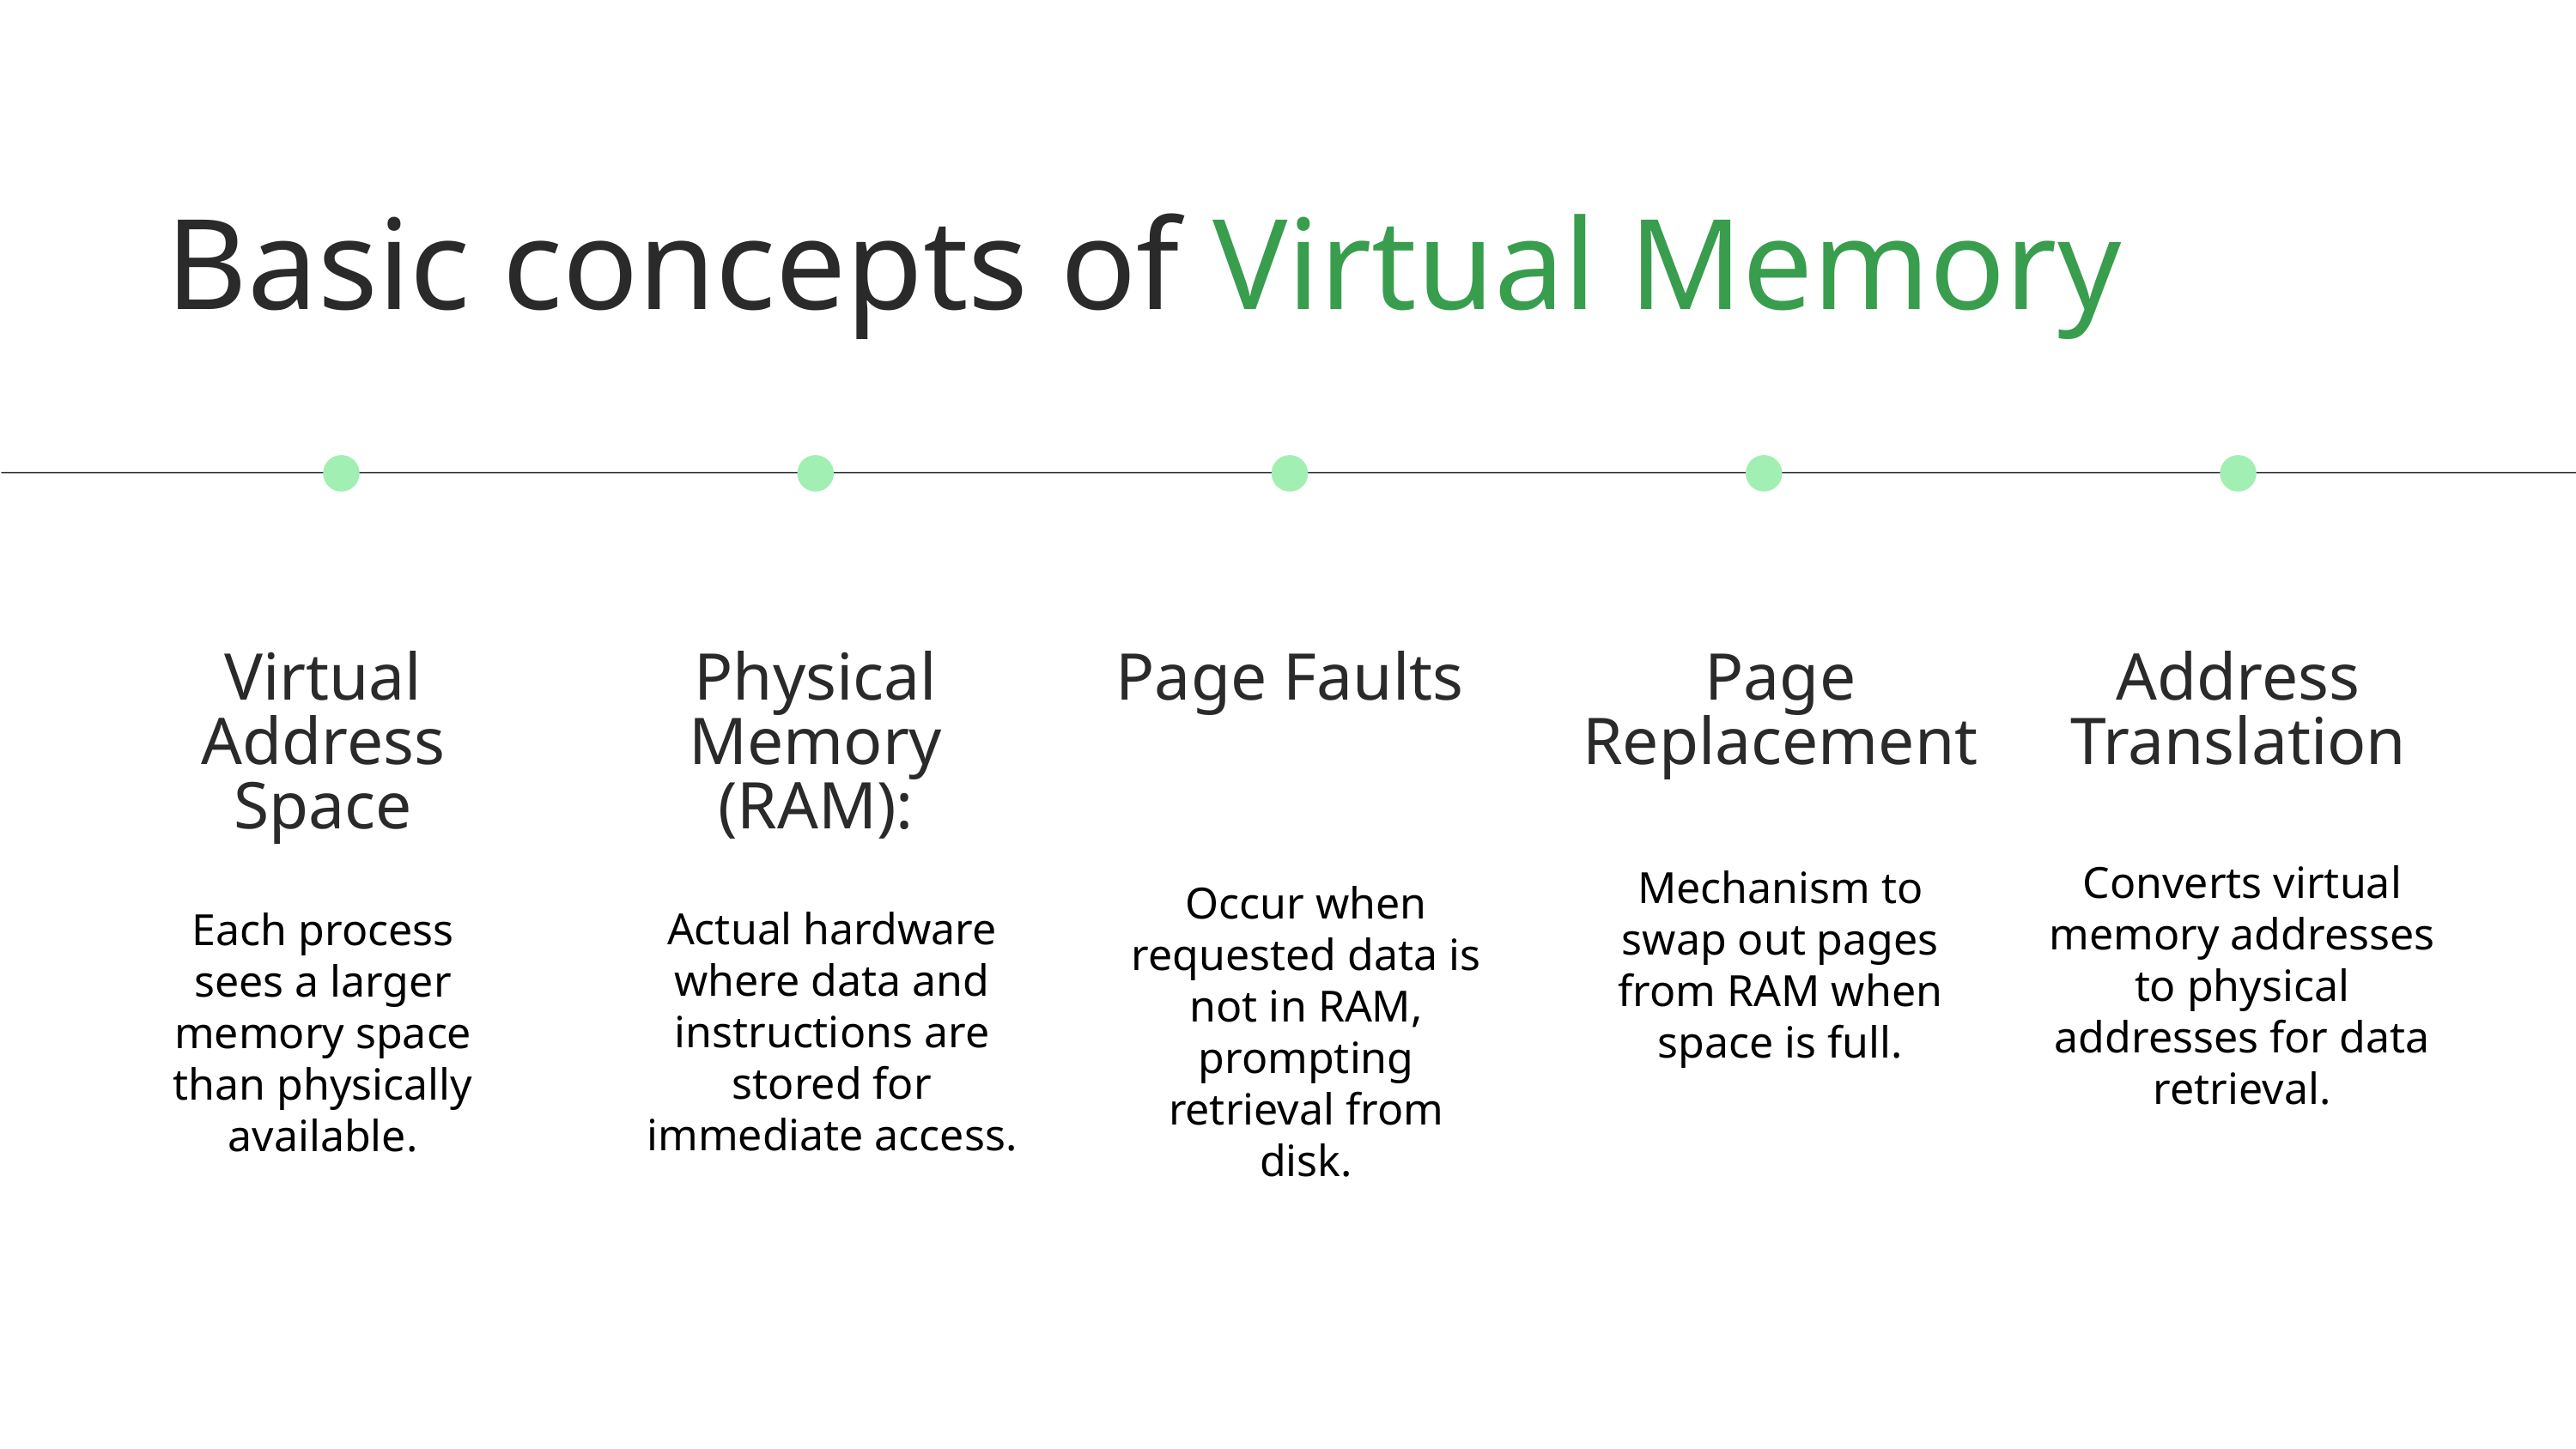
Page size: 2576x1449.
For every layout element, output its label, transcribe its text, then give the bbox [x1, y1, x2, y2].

text_box Page Replacement [1565, 648, 1996, 778]
text_box Virtual Address Space [125, 648, 521, 842]
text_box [1271, 454, 1309, 492]
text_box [2220, 454, 2257, 492]
text_box Page Faults [1091, 648, 1488, 713]
text_box Actual hardware where data and instructions are stored for immediate access. [634, 895, 1030, 1167]
text_box Physical Memory (RAM): [617, 648, 1014, 842]
text_box Address Translation [2040, 648, 2437, 778]
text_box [797, 454, 835, 492]
text_box Converts virtual memory addresses to physical addresses for data retrieval. [2020, 848, 2464, 1119]
text_box Each process sees a larger memory space than physically available. [149, 895, 496, 1167]
text_box Mechanism to swap out pages from RAM when space is full. [1582, 854, 1979, 1073]
text_box Basic concepts of Virtual Memory [166, 184, 2167, 335]
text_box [1745, 454, 1783, 492]
text_box Occur when requested data is not in RAM, prompting retrieval from disk. [1108, 870, 1504, 1191]
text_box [322, 454, 360, 492]
